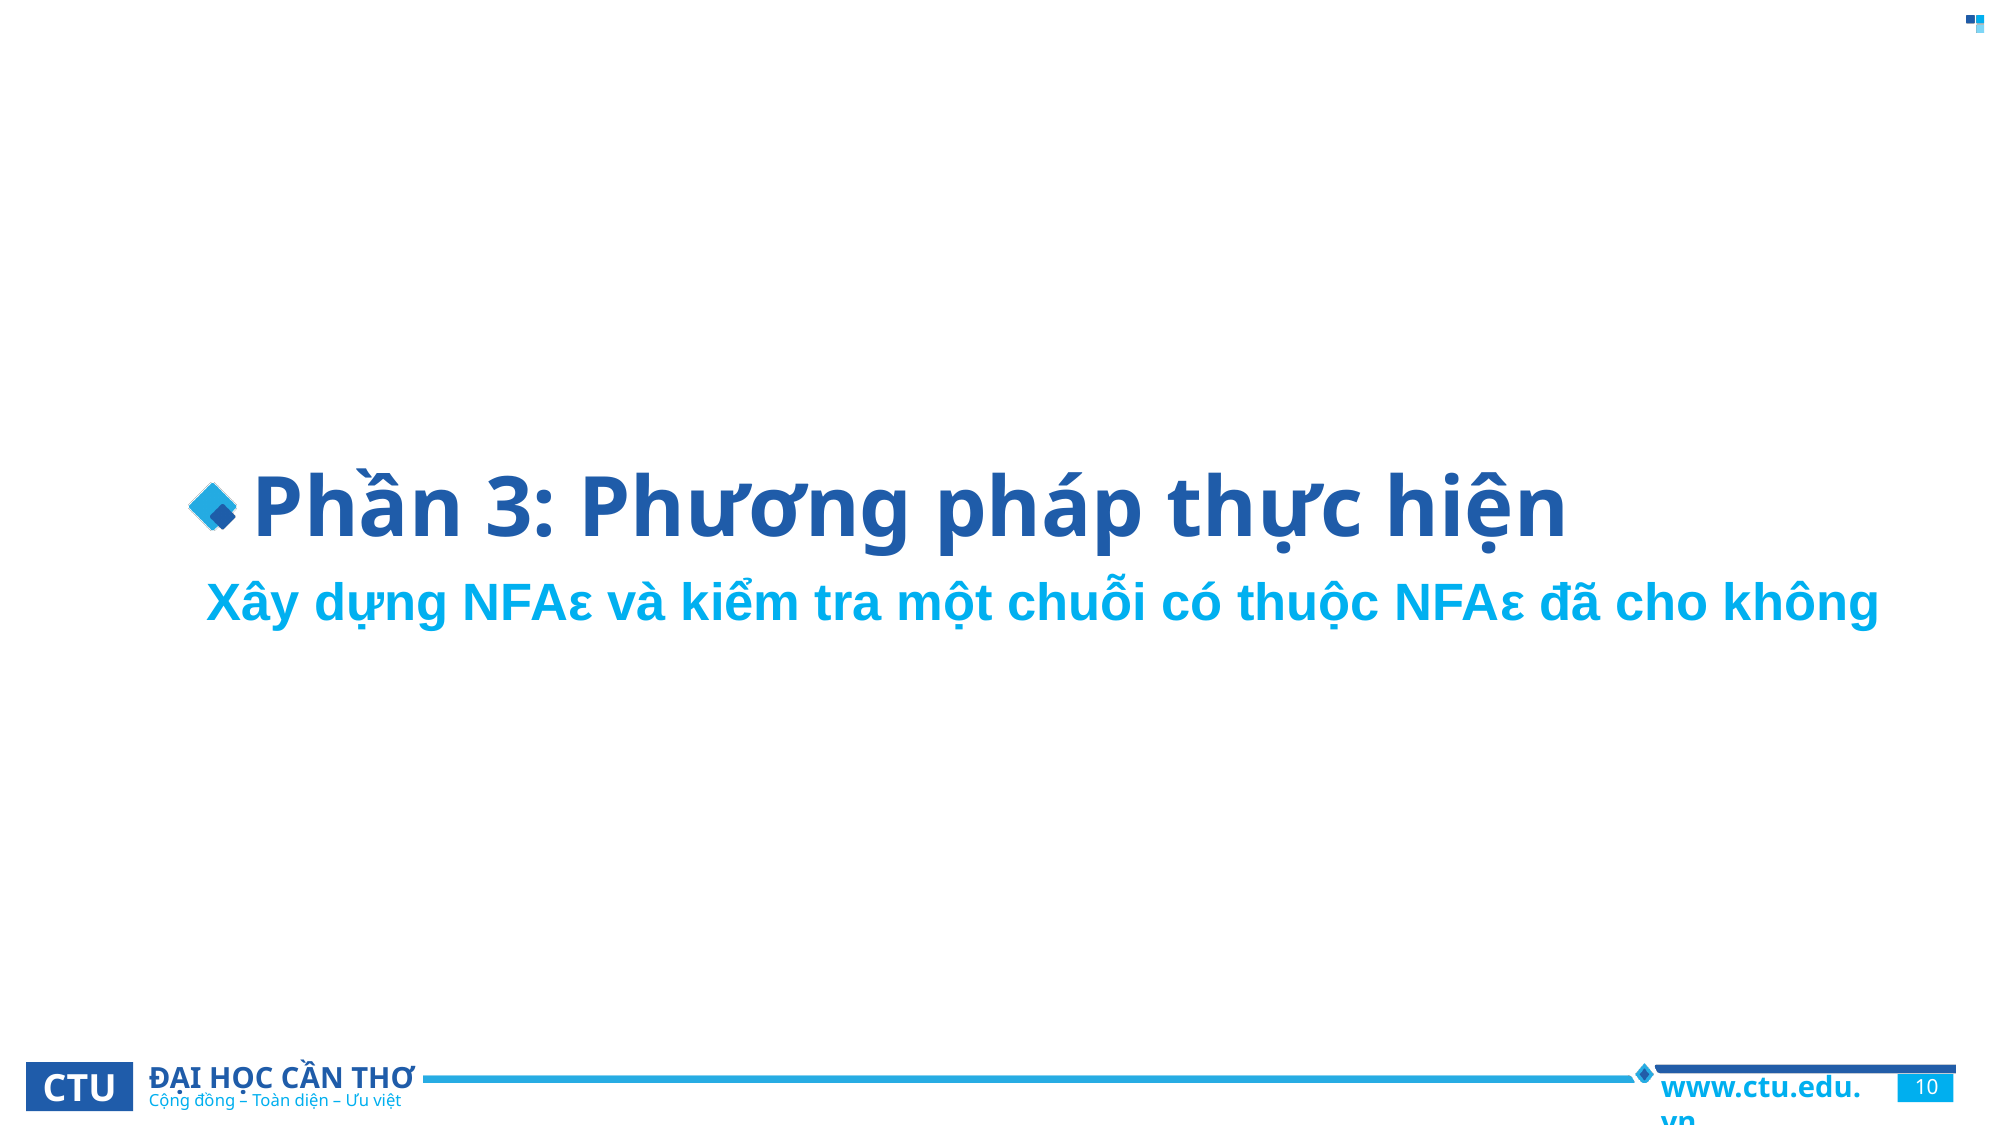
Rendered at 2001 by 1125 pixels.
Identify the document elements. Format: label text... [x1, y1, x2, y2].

picture [1966, 15, 1985, 33]
picture [423, 1063, 1956, 1083]
subtitle Xây dựng NFAε và kiểm tra một chuỗi có thuộc NFAε đã cho không [191, 560, 1970, 691]
title Phần 3: Phương pháp thực hiện [236, 290, 1883, 560]
picture [188, 482, 236, 531]
picture [252, 1094, 261, 1106]
